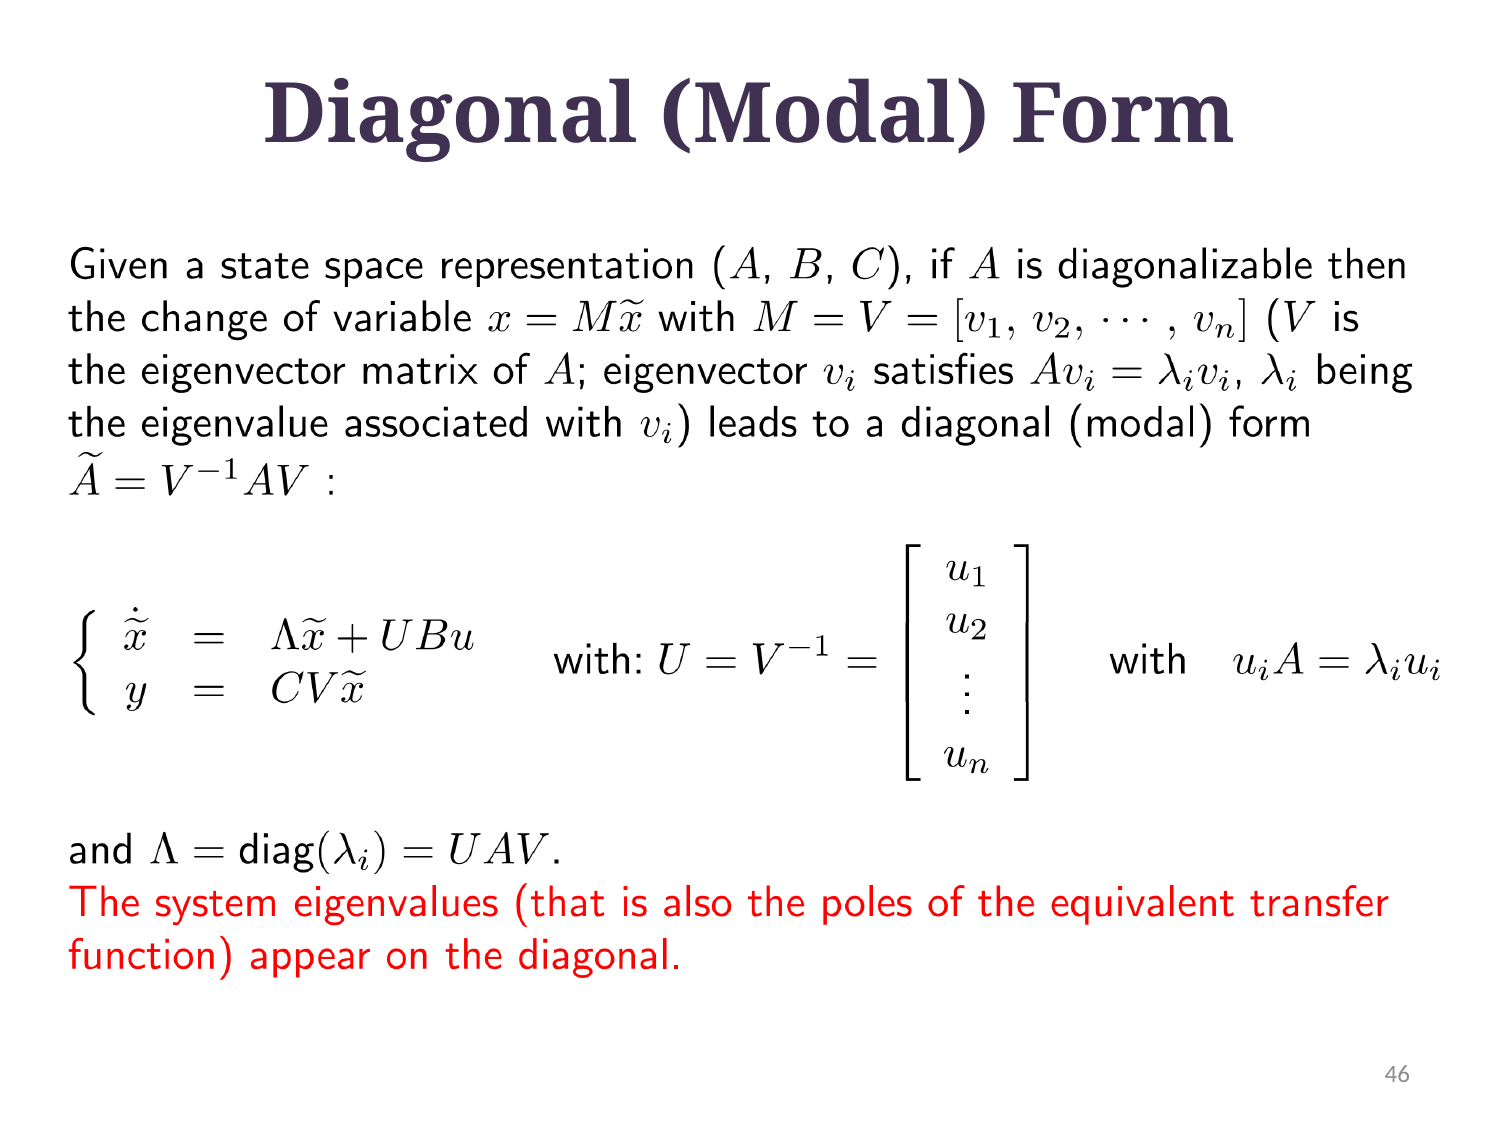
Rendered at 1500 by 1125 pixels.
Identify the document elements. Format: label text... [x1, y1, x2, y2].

slide_number 46 [1074, 1042, 1425, 1103]
text_box Diagonal (Modal) Form [0, 45, 1500, 173]
picture [64, 243, 1442, 982]
